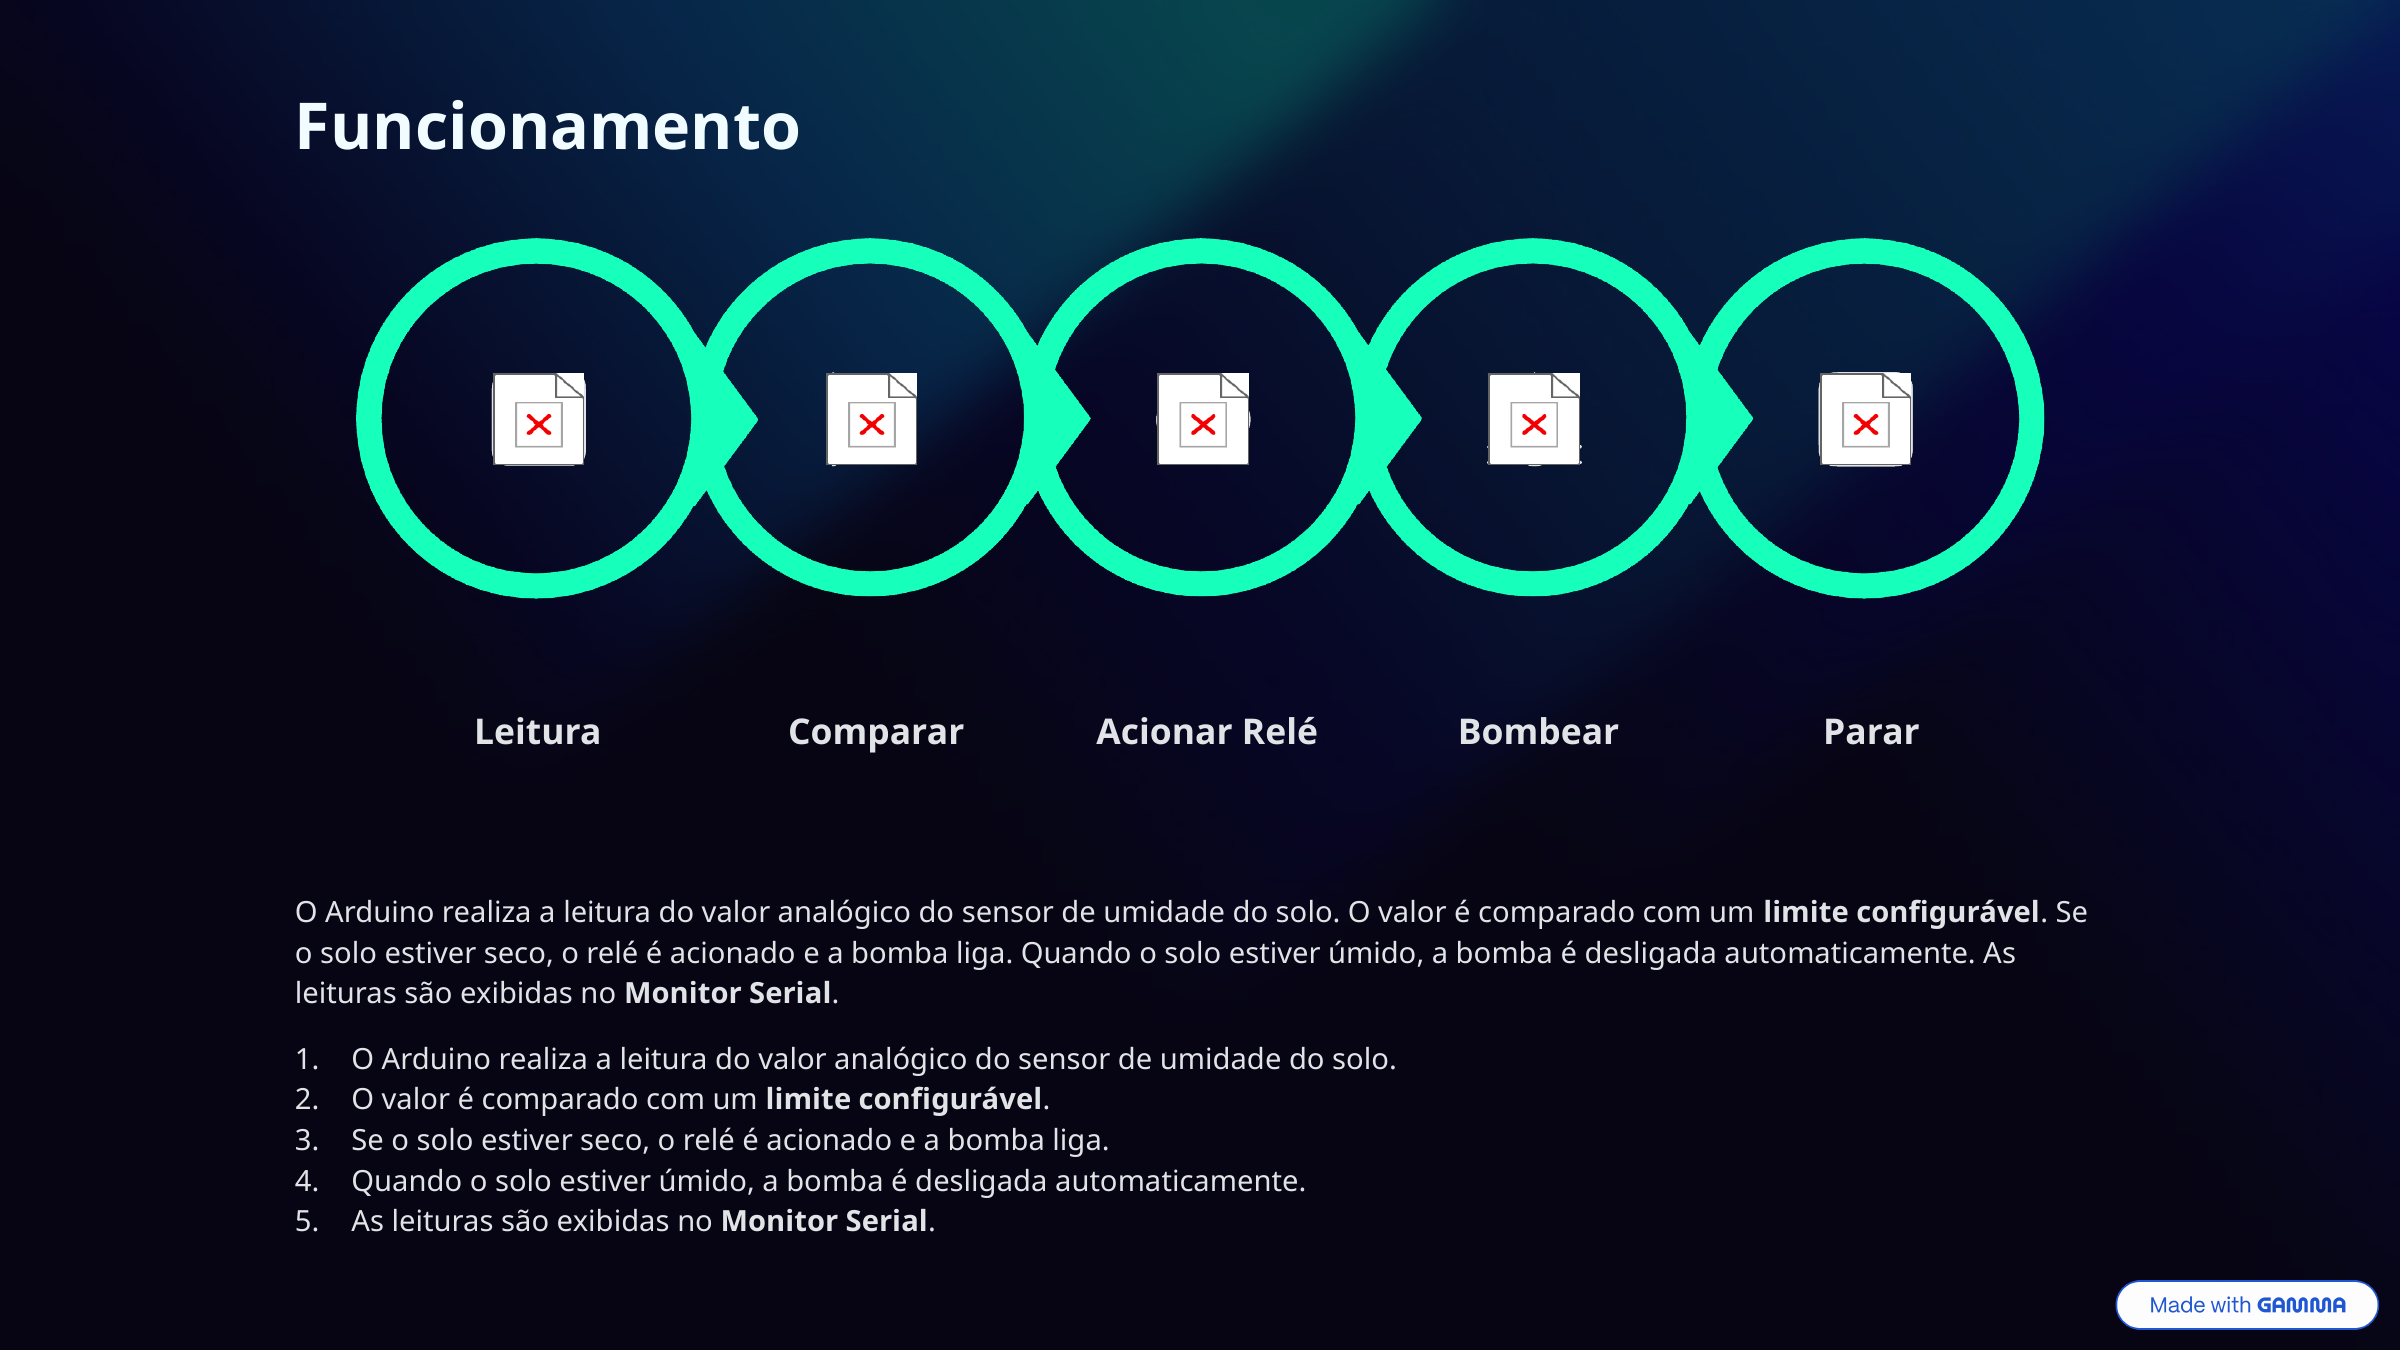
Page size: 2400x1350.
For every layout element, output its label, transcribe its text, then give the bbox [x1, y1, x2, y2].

picture [324, 206, 2076, 864]
picture [2106, 1271, 2389, 1339]
text_box Funcionamento [295, 81, 951, 164]
text_box O Arduino realiza a leitura do valor analógico do sensor de umidade do solo. O valor é comparado com um limite configurável. Se o solo estiver seco, o relé é acionado e a bomba liga. Quando o solo estiver úmido, a bomba é desligada automaticamente. As leituras são exibidas no Monitor Serial. [295, 887, 2105, 1011]
text_box O Arduino realiza a leitura do valor analógico do sensor de umidade do solo. O valor é comparado com um limite configurável. Se o solo estiver seco, o relé é acionado e a bomba liga. Quando o solo estiver úmido, a bomba é desligada automaticamente. As leituras são exibidas no Monitor Serial. [295, 1034, 2105, 1269]
